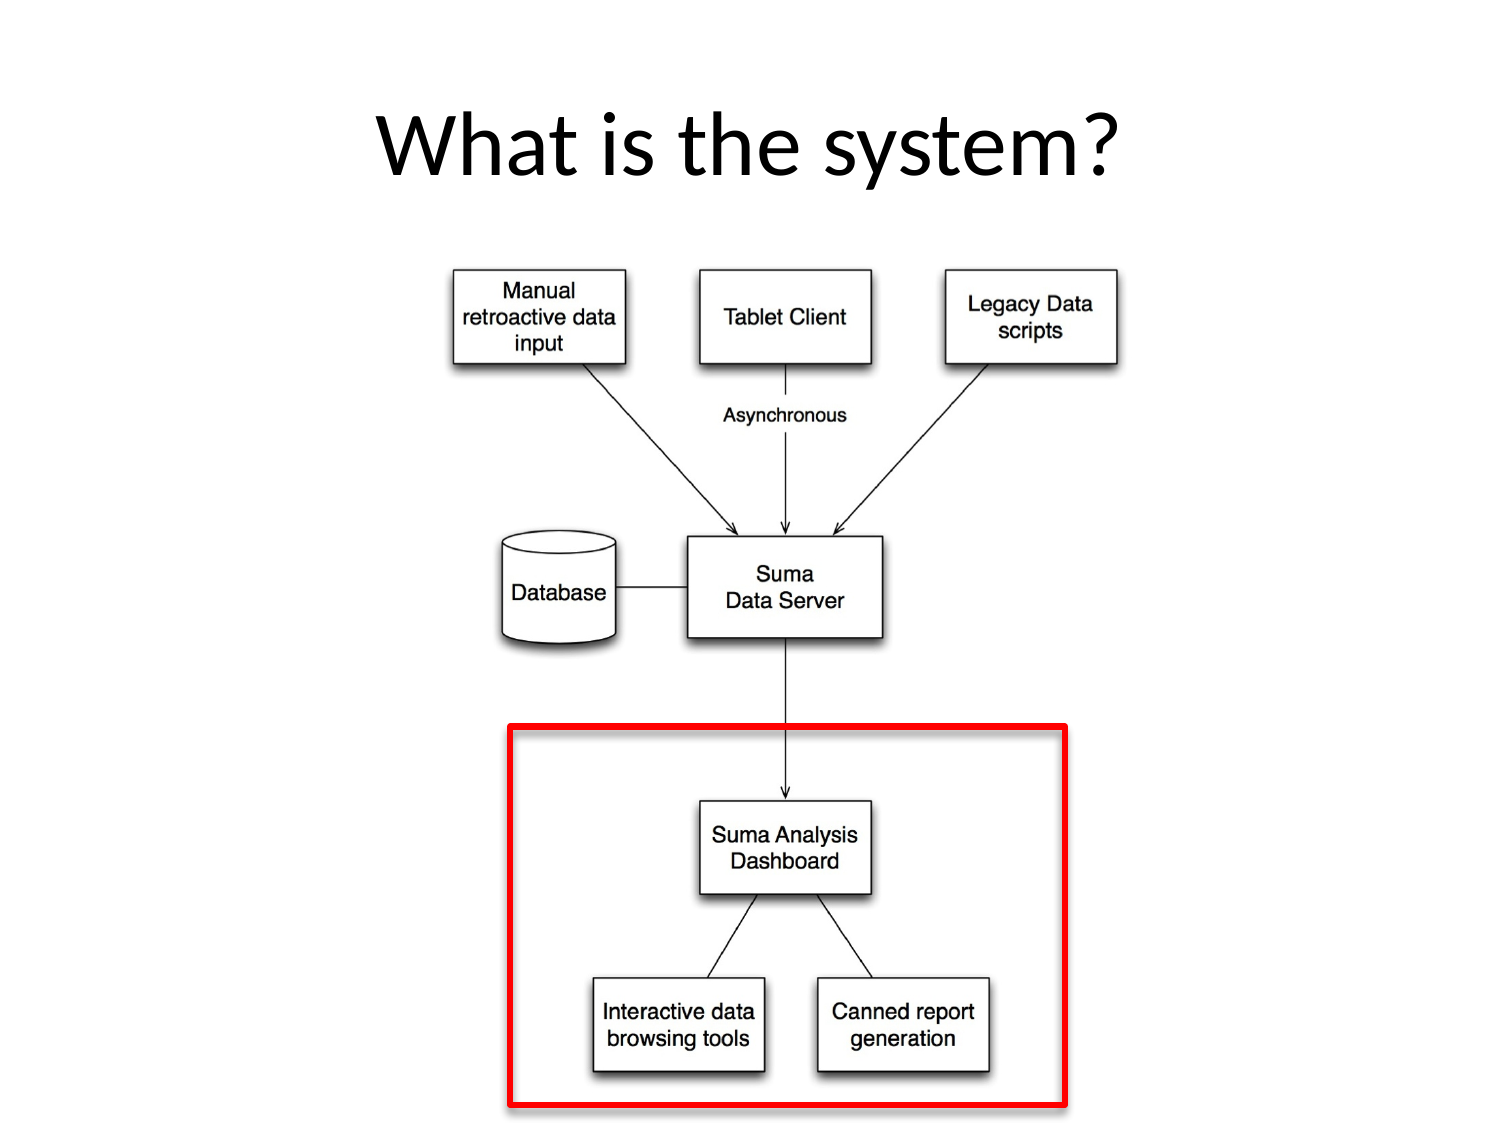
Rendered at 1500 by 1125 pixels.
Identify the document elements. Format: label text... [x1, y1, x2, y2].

title What is the system? [75, 45, 1425, 233]
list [396, 232, 1155, 1104]
